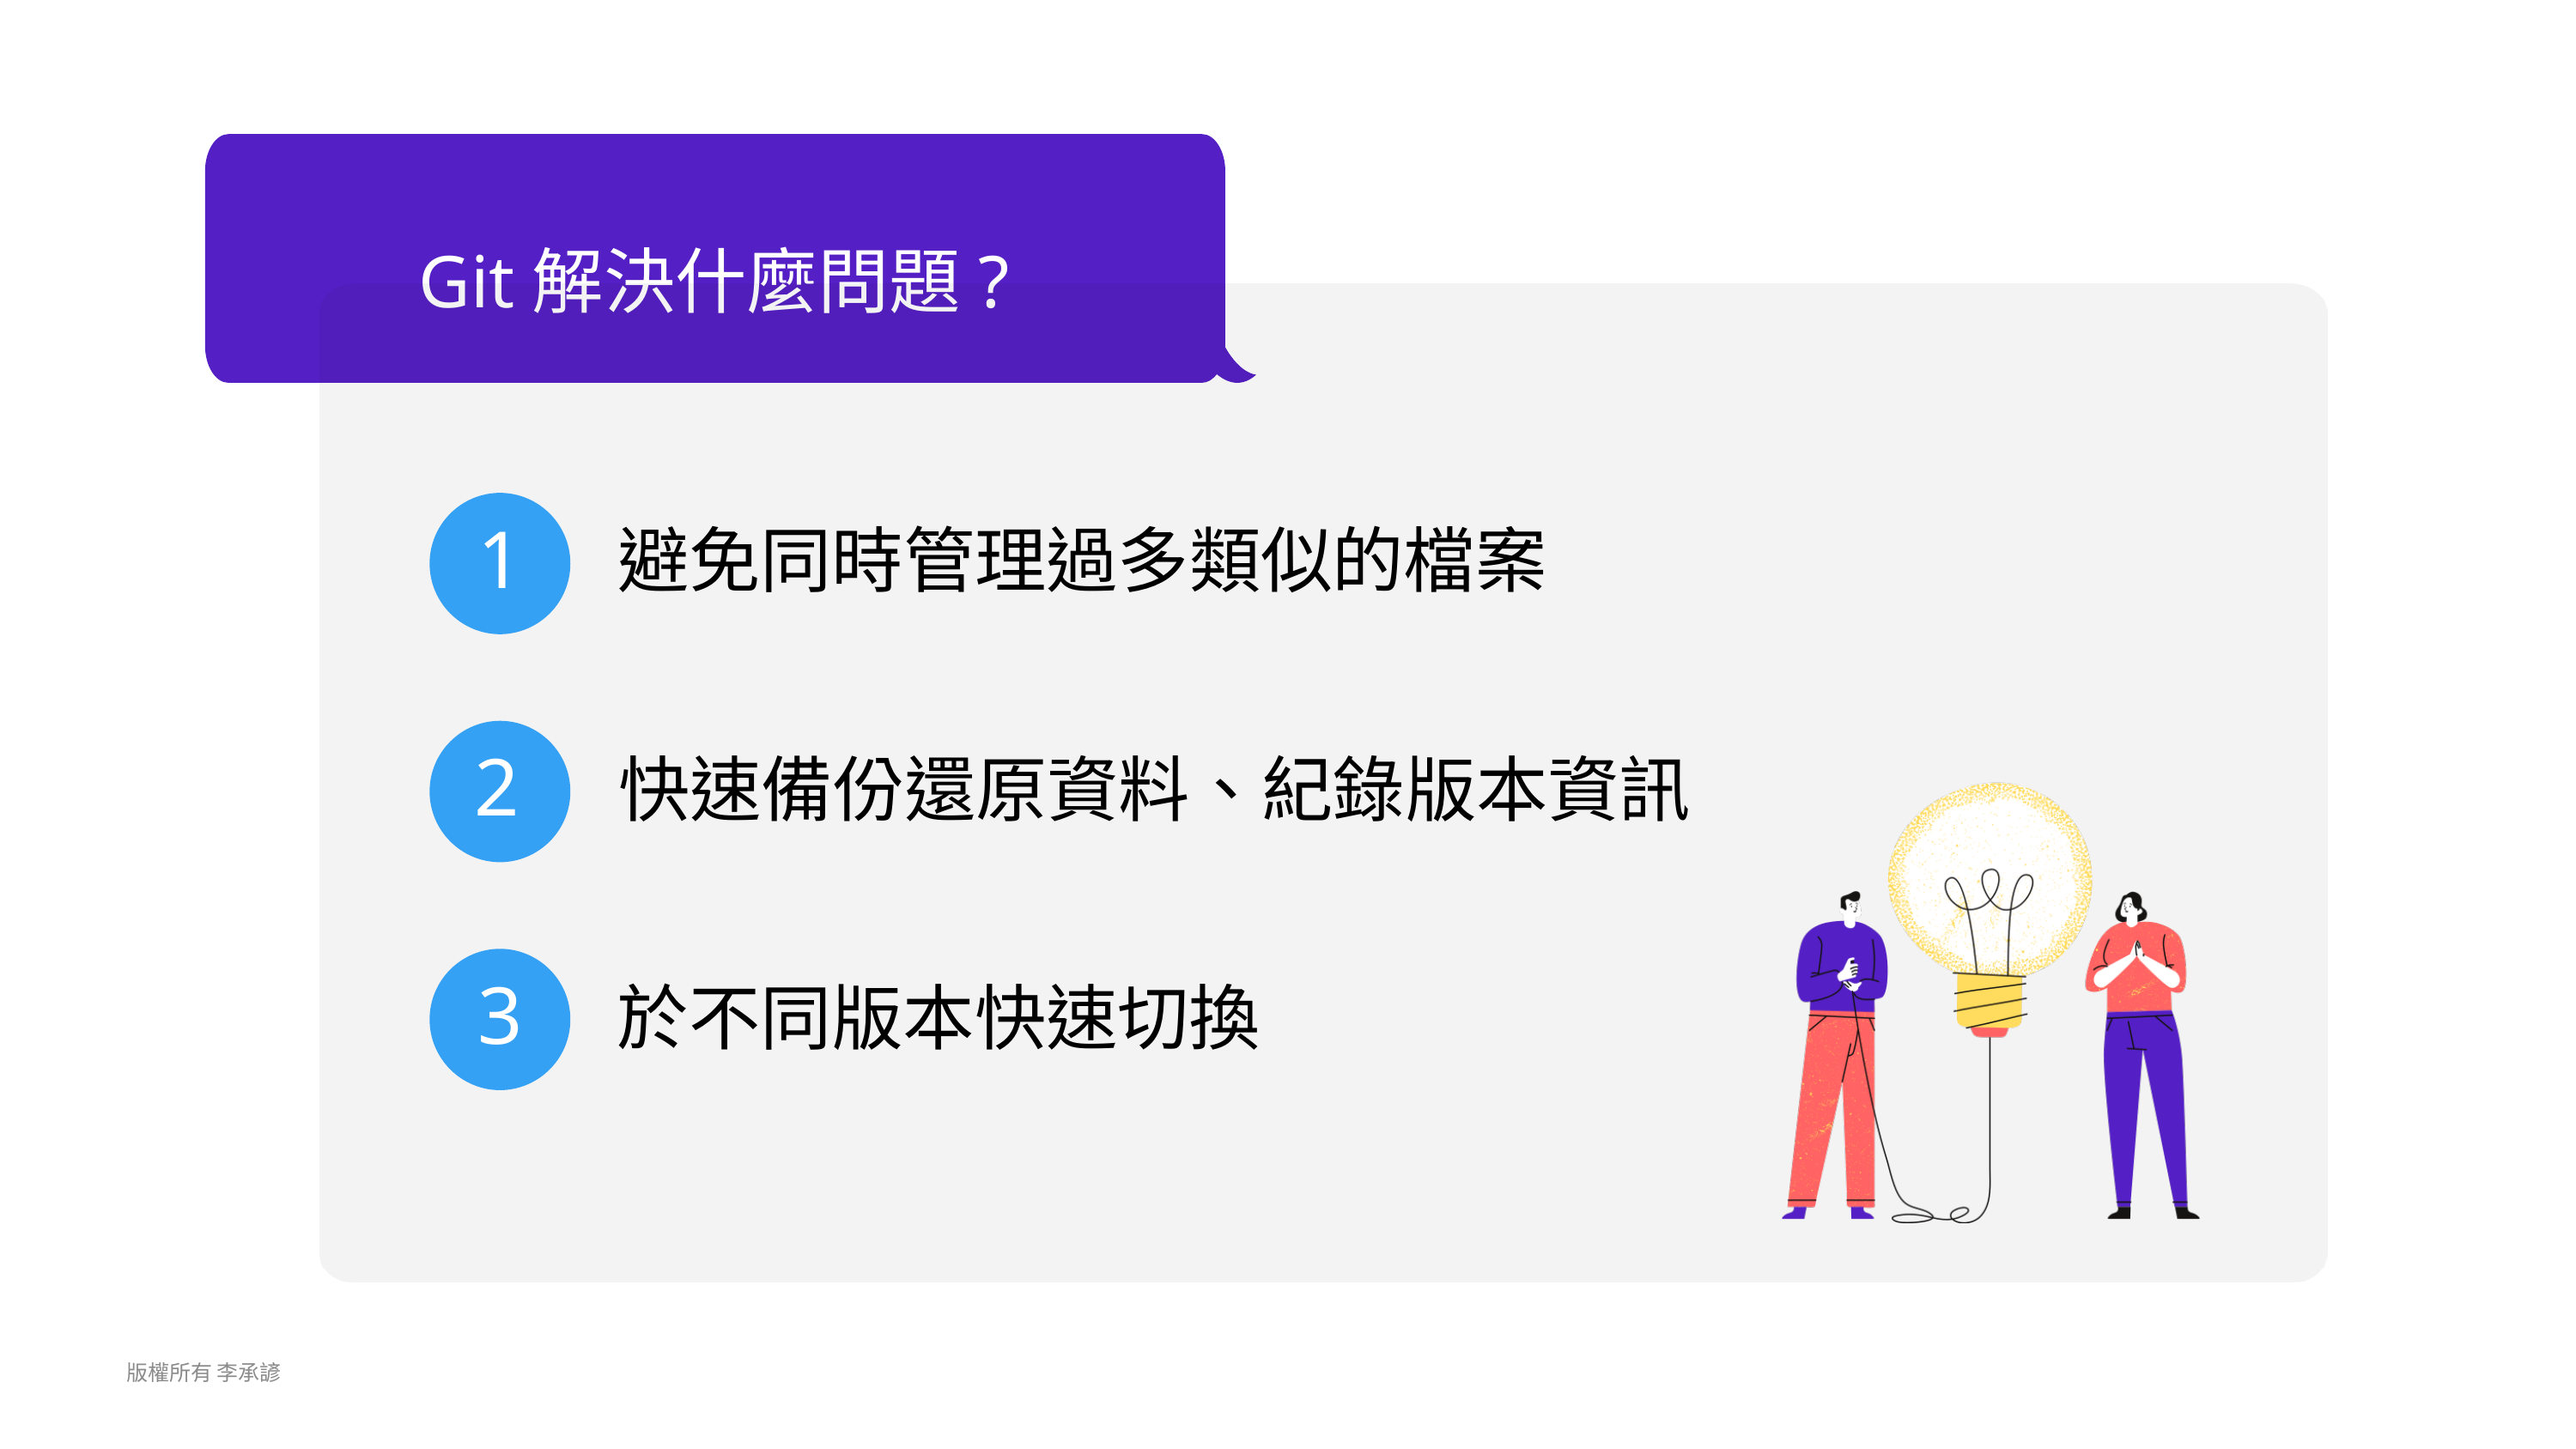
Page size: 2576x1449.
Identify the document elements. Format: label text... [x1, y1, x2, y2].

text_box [204, 133, 1257, 384]
picture [319, 283, 2328, 1282]
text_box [428, 492, 1728, 1091]
footer 版權所有 李承諺 [0, 1346, 408, 1398]
